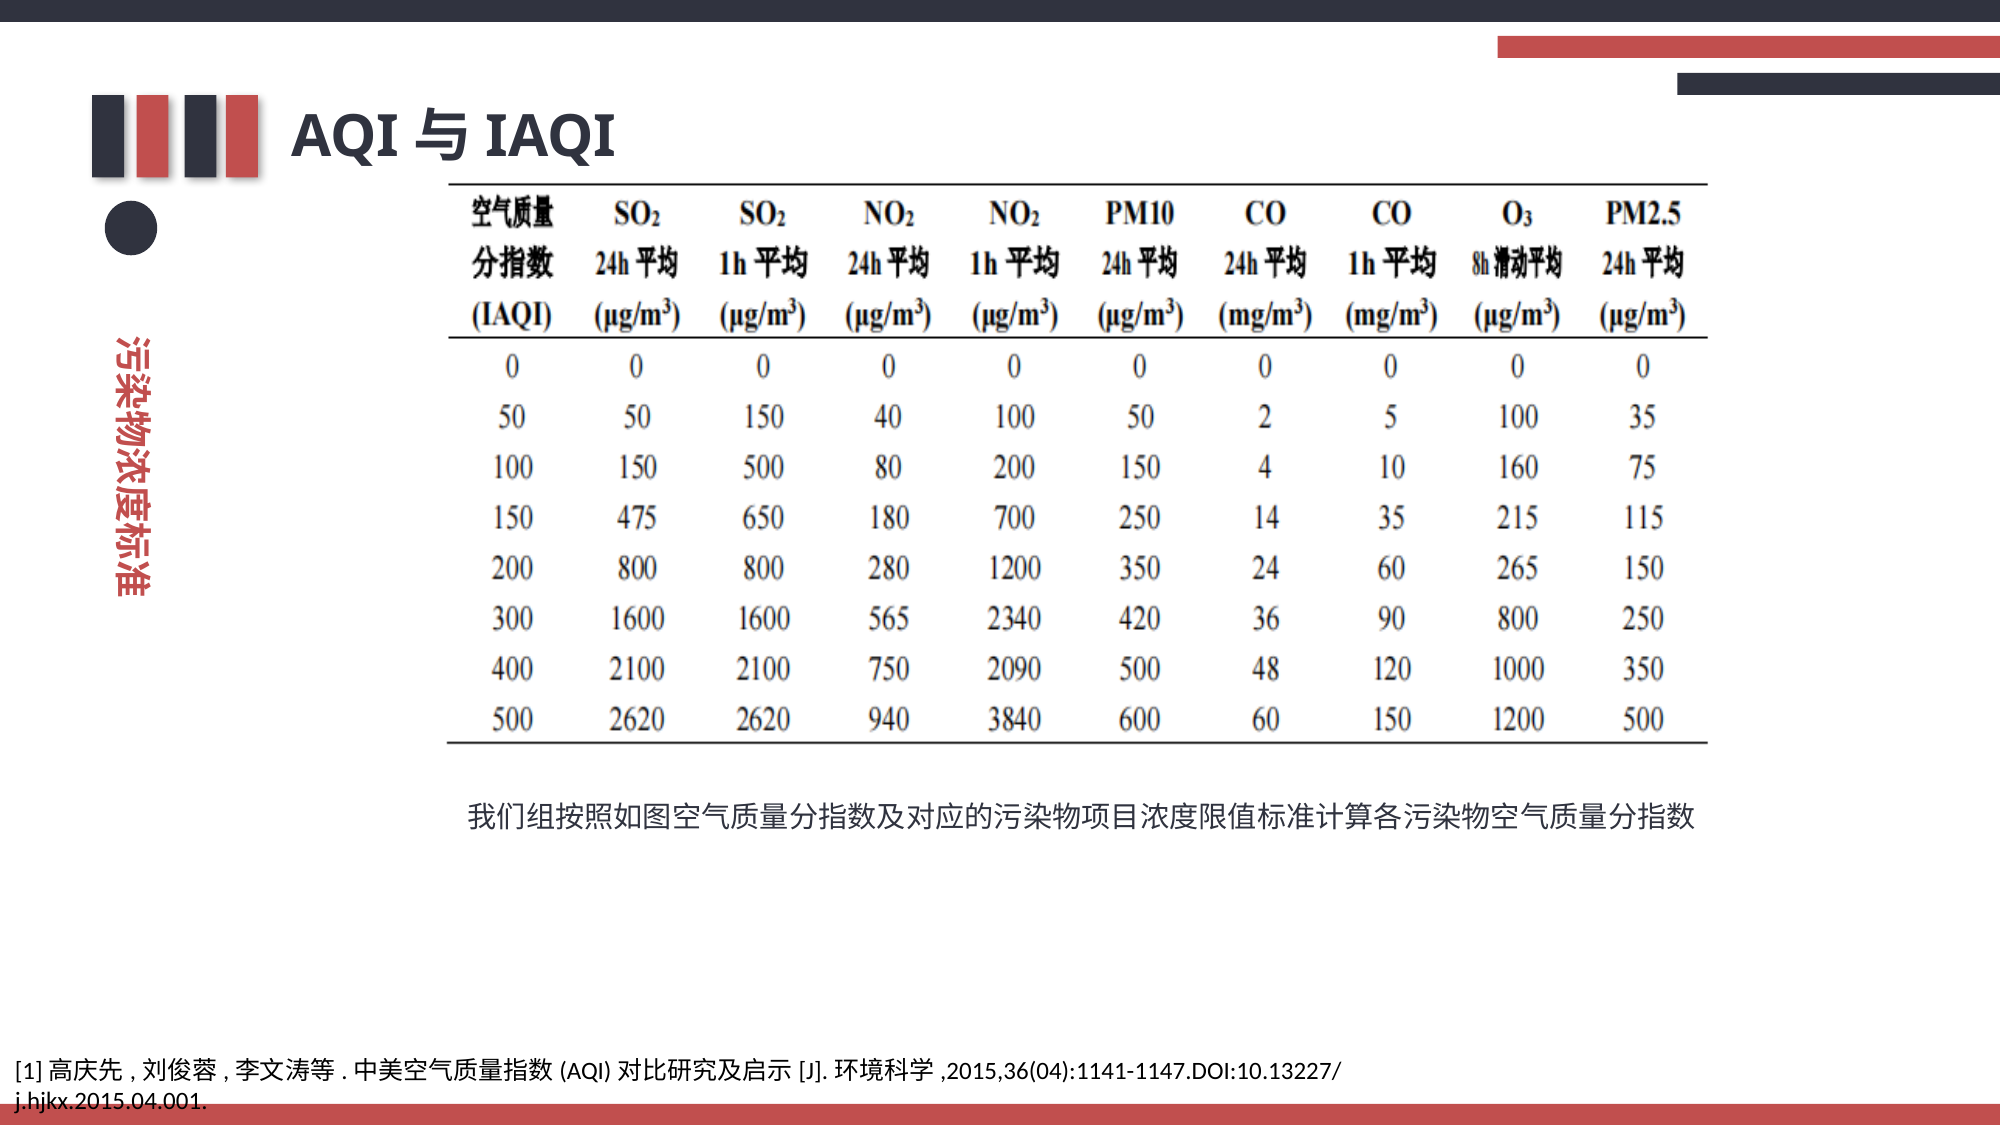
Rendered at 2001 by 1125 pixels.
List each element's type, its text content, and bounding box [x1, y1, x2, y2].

text_box [1676, 72, 2000, 96]
text_box [1496, 35, 2000, 59]
text_box [1]高庆先,刘俊蓉,李文涛等.中美空气质量指数(AQI)对比研究及启示[J].环境科学,2015,36(04):1141-1147.DOI:10.13227/j.hjkx.2015.04.001. [0, 1047, 1525, 1122]
text_box 我们组按照如图空气质量分指数及对应的污染物项目浓度限值标准计算各污染物空气质量分指数 [432, 783, 1713, 841]
text_box [103, 199, 159, 257]
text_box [92, 95, 258, 178]
text_box AQI与IAQI [276, 90, 907, 176]
text_box [0, 1103, 2000, 1125]
picture [441, 180, 1722, 752]
text_box [0, 0, 2000, 23]
text_box 污染物浓度标准 [88, 278, 174, 654]
